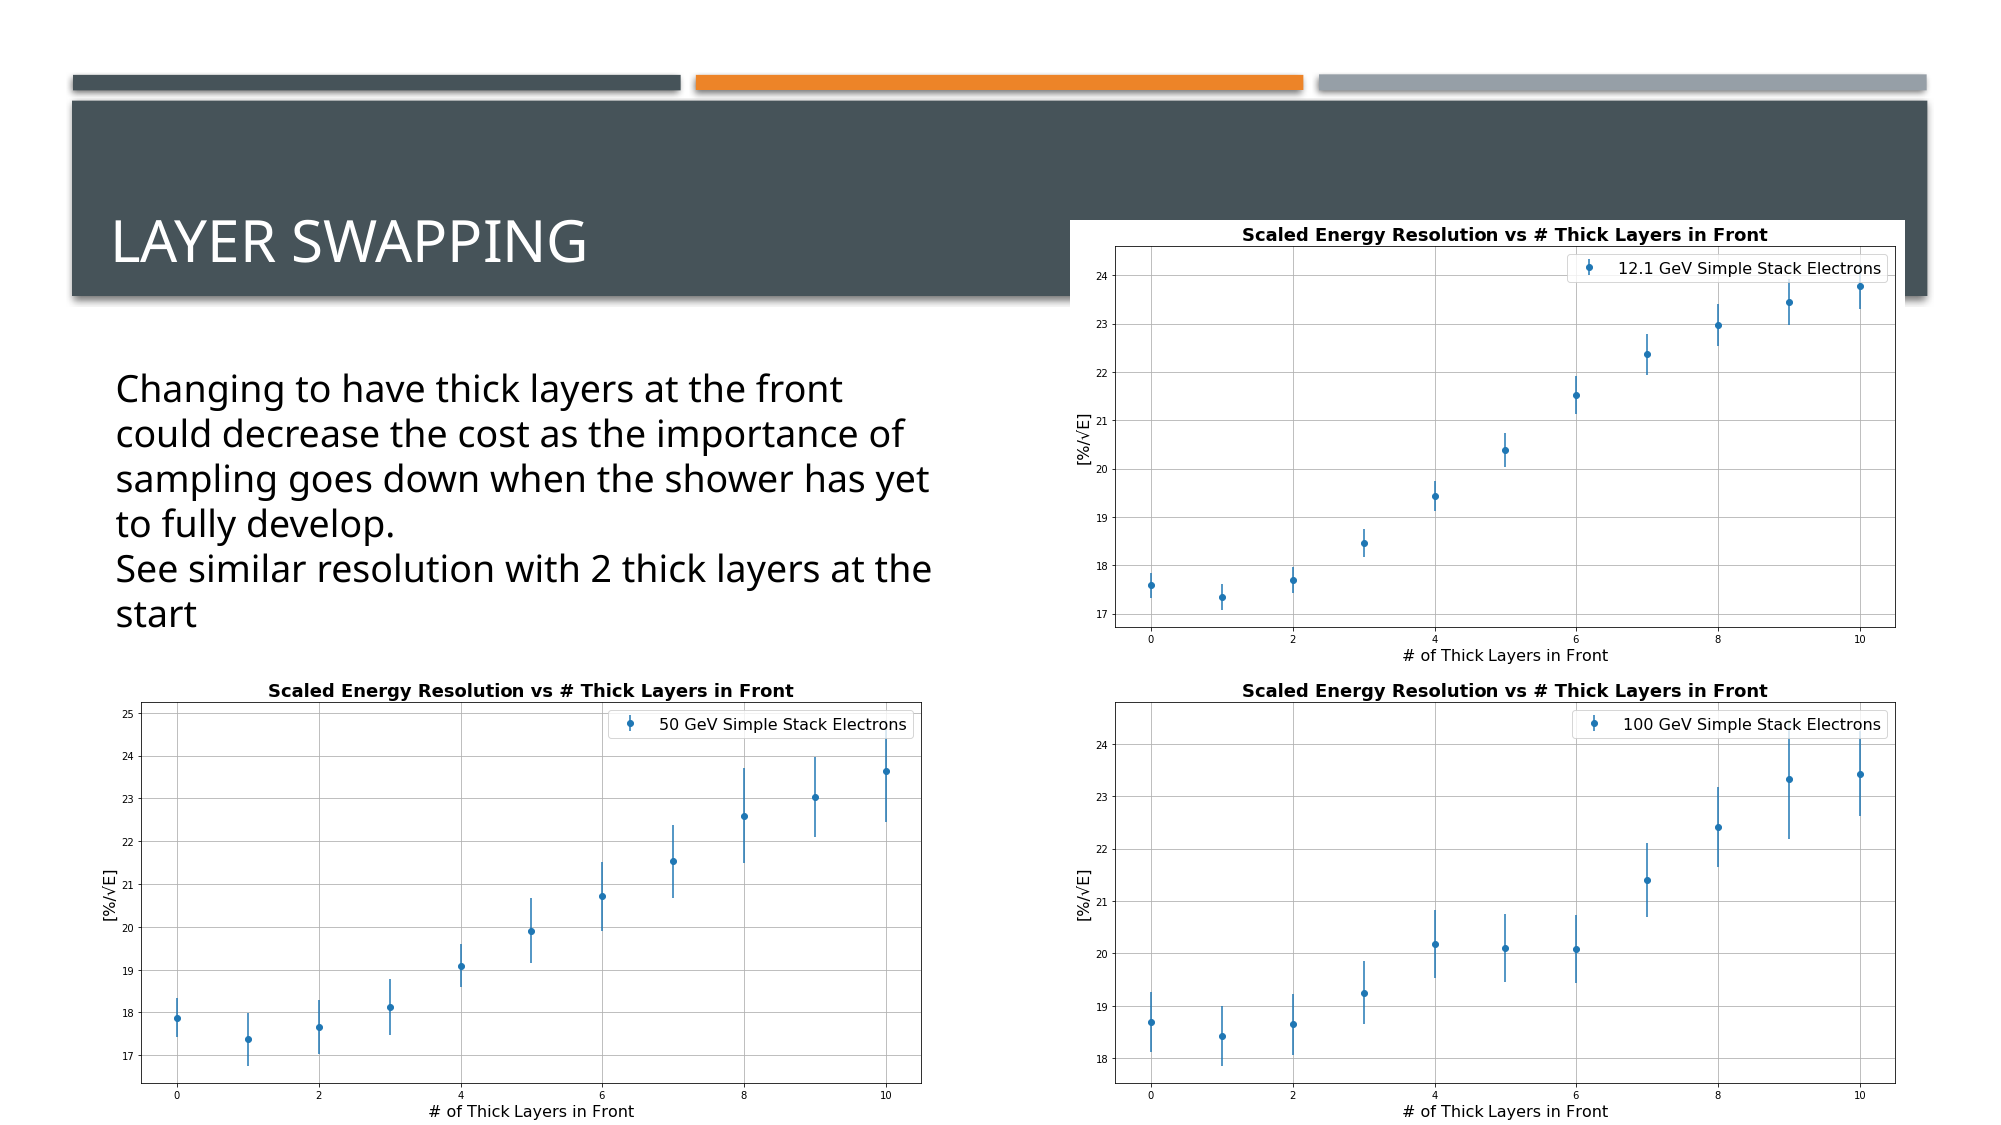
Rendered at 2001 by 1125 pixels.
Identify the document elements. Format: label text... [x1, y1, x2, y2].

title Layer Swapping [95, 115, 1905, 282]
picture [94, 675, 931, 1125]
text_box Changing to have thick layers at the front could decrease the cost as the importance of sampling goes down when the shower has yet to fully develop. See similar resolution with 2 thick layers at the start [100, 357, 959, 643]
picture [1069, 675, 1906, 1125]
picture [1069, 219, 1906, 670]
